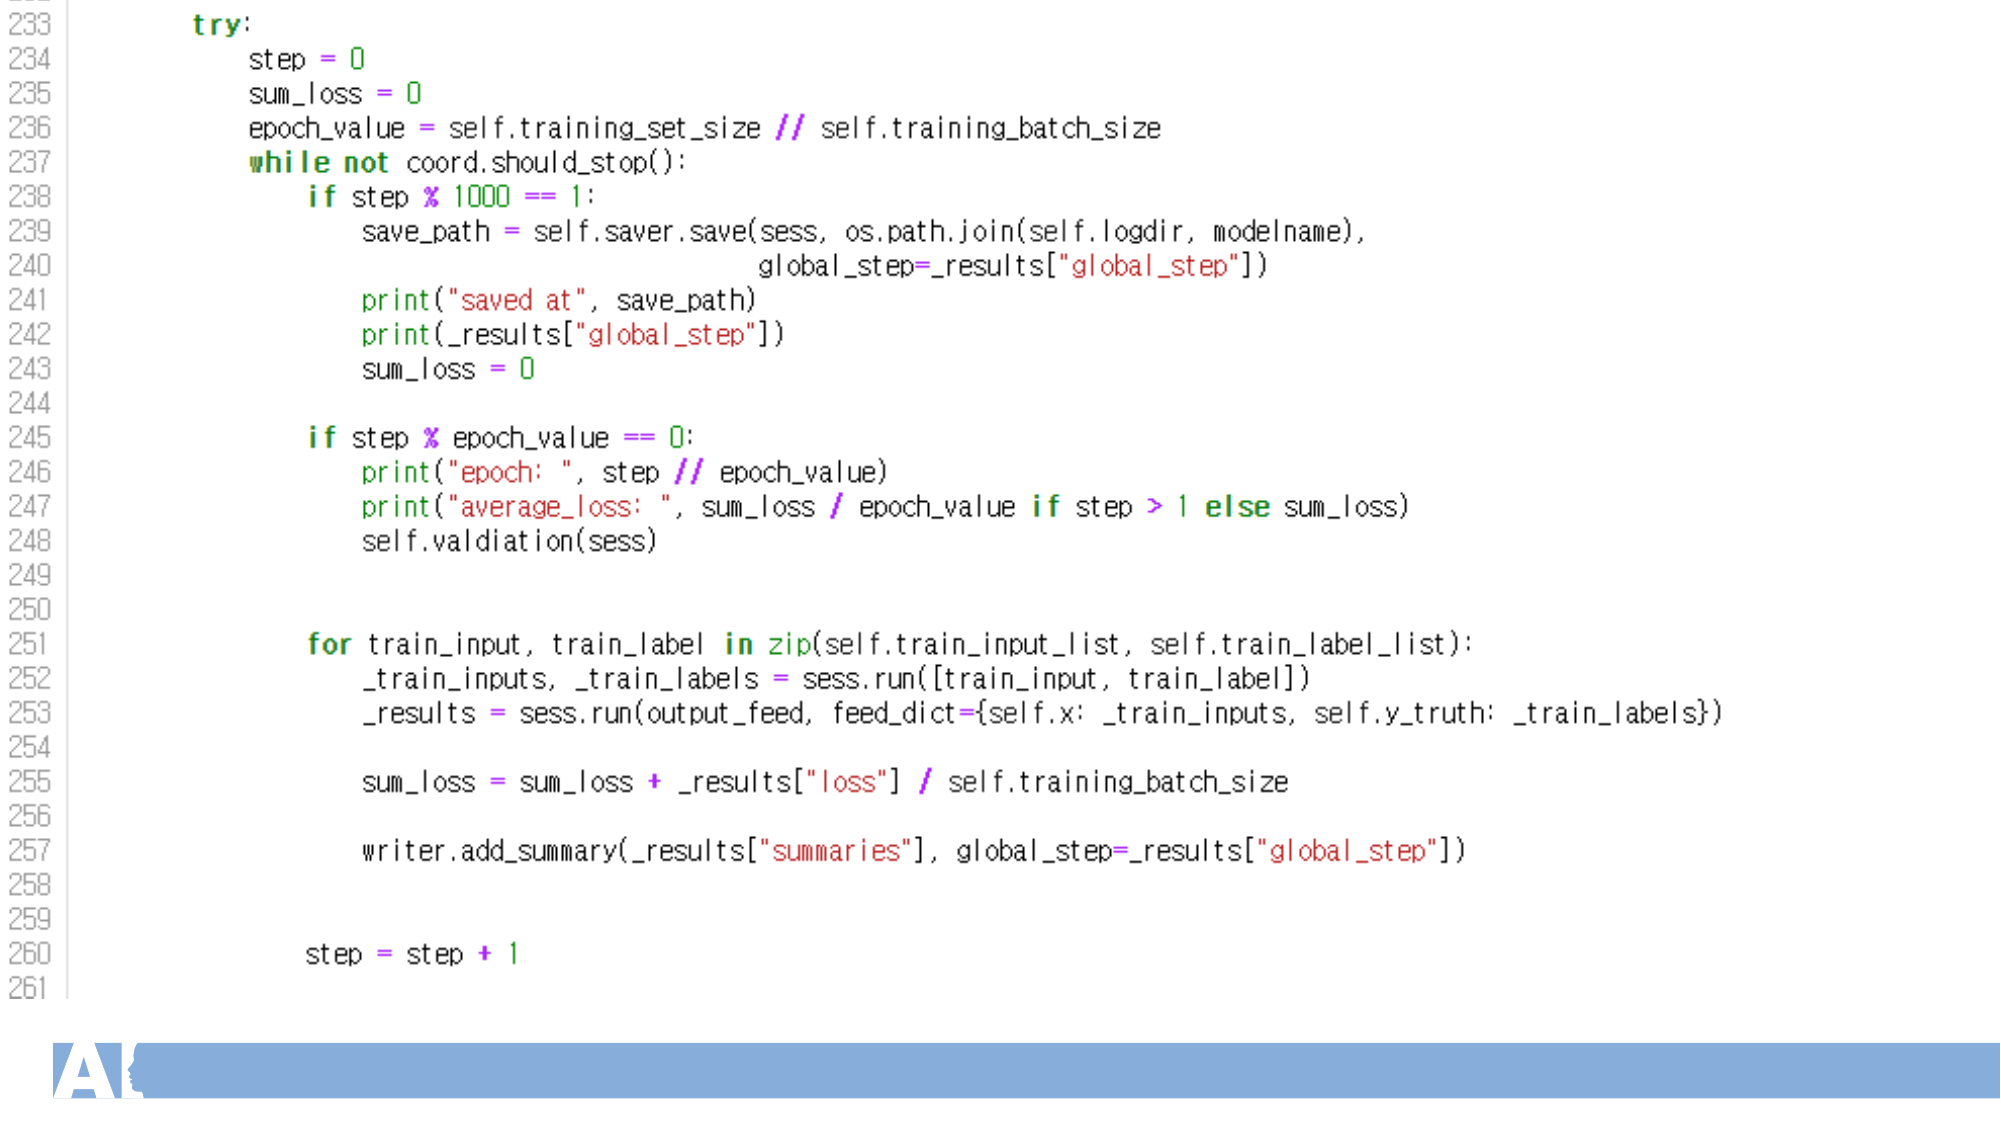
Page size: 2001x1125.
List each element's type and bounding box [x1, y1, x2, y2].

picture [0, 0, 1763, 999]
